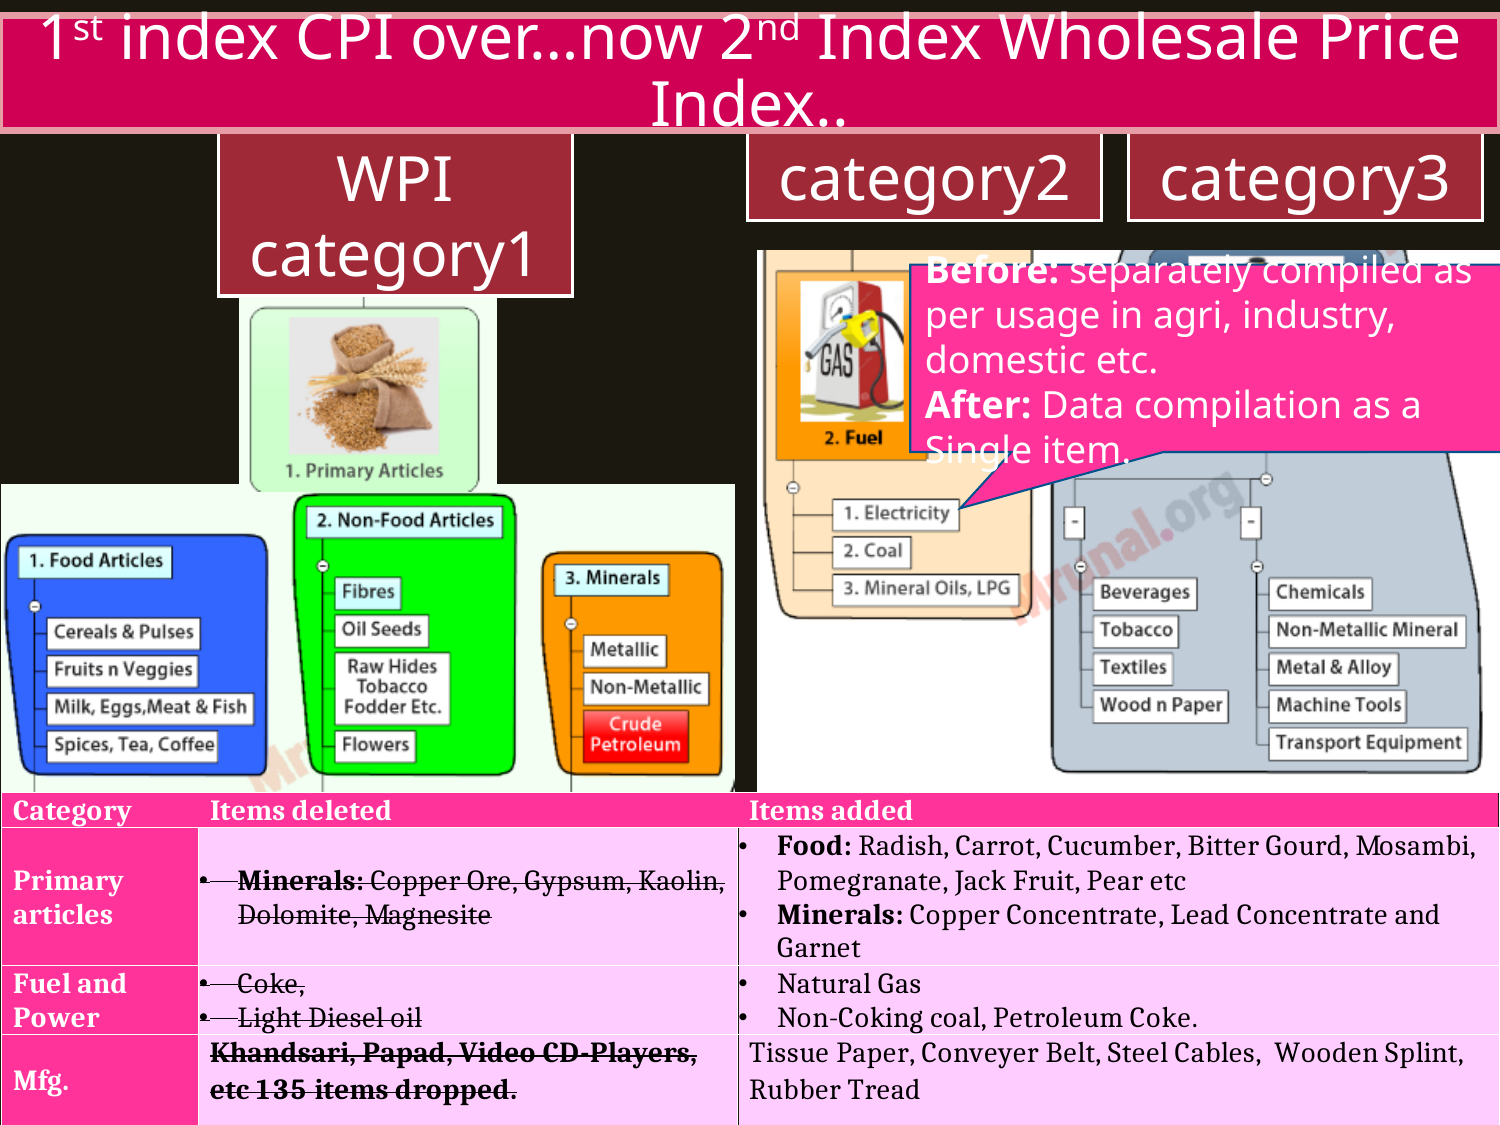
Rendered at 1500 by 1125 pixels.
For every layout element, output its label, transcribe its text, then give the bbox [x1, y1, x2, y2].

text_box category2 [746, 134, 1103, 222]
text_box WPI category1 [217, 134, 574, 298]
text_box category3 [1127, 134, 1484, 222]
picture [0, 250, 1500, 1125]
title 1st index CPI over…now 2nd Index Wholesale Price Index.. [0, 12, 1500, 134]
